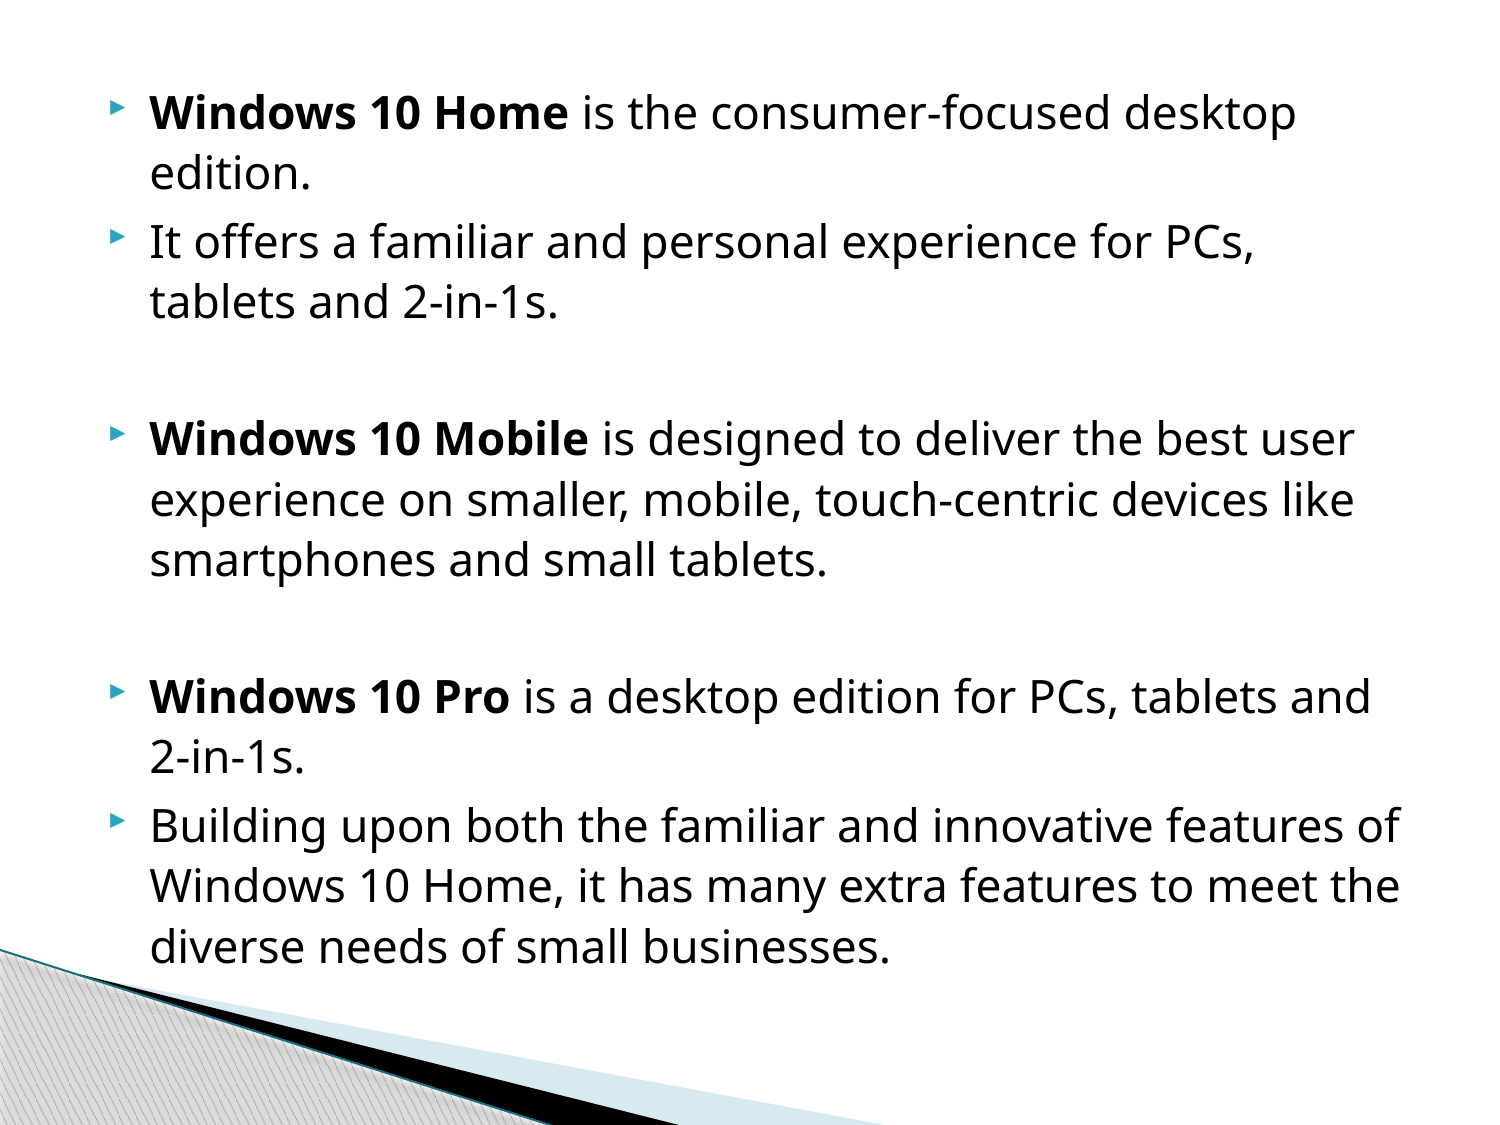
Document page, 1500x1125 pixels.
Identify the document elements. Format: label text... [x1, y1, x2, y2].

list Windows 10 Home is the consumer-focused desktop edition. It offers a familiar and personal experience for PCs, tablets and 2-in-1s. Windows 10 Mobile is designed to deliver the best user experience on smaller, mobile, touch-centric devices like smartphones and small tablets. Windows 10 Pro is a desktop edition for PCs, tablets and 2-in-1s. Building upon both the familiar and innovative features of Windows 10 Home, it has many extra features to meet the diverse needs of small businesses. [75, 70, 1425, 986]
